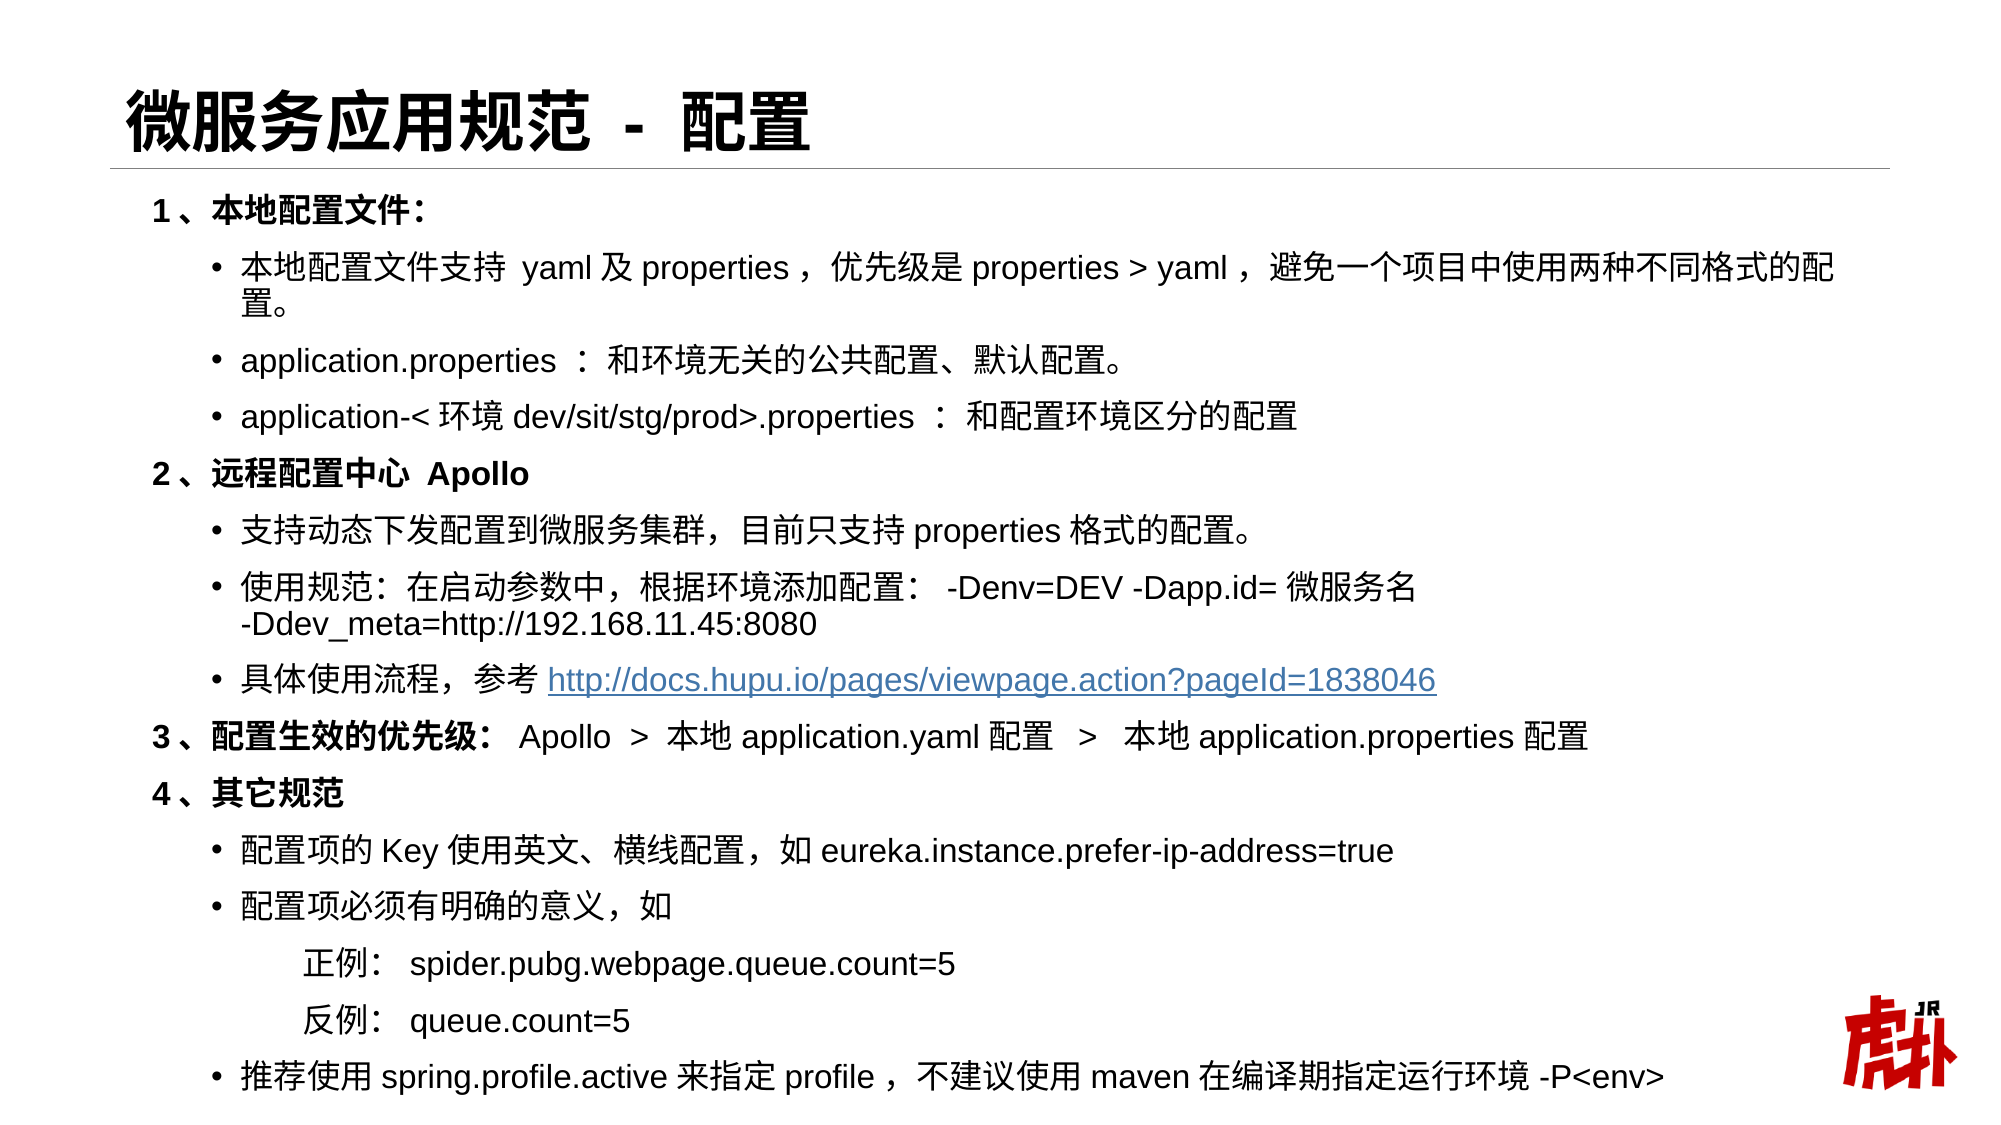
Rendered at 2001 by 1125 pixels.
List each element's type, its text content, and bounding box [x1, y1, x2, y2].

picture [1814, 956, 1986, 1113]
title 微服务应用规范 - 配置 [109, 0, 1890, 169]
text_box 1、本地配置文件： 本地配置文件支持 yaml及properties，优先级是properties > yaml，避免一个项目中使用两种不同格式的配置。 application.properties ：和环境无关的公共配置、默认配置。 application-<环境dev/sit/stg/prod>.properties ：和配置环境区分的配置 2、远程配置中心 Apollo 支持动态下发配置到微服务集群，目前只支持properties格式的配置。 使用规范：在启动参数中，根据环境添加配置：-Denv=DEV -Dapp.id=微服务名 -Ddev_meta=http://192.168.11.45:8080 具体使用流程，参考http://docs.hupu.io/pages/viewpage.action?pageId=1838046 3、配置生效的优先级：Apollo > 本地application.yaml配置 > 本地application.properties配置 4、其它规范 配置项的Key使用英文、横线配置，如eureka.instance.prefer-ip-address=true 配置项必须有明确的意义，如 正例：spider.pubg.webpage.queue.count=5 反例：queue.count=5 推荐使用spring.profile.active来指定profile，不建议使用maven在编译期指定运行环境-P<env> [137, 186, 1863, 901]
